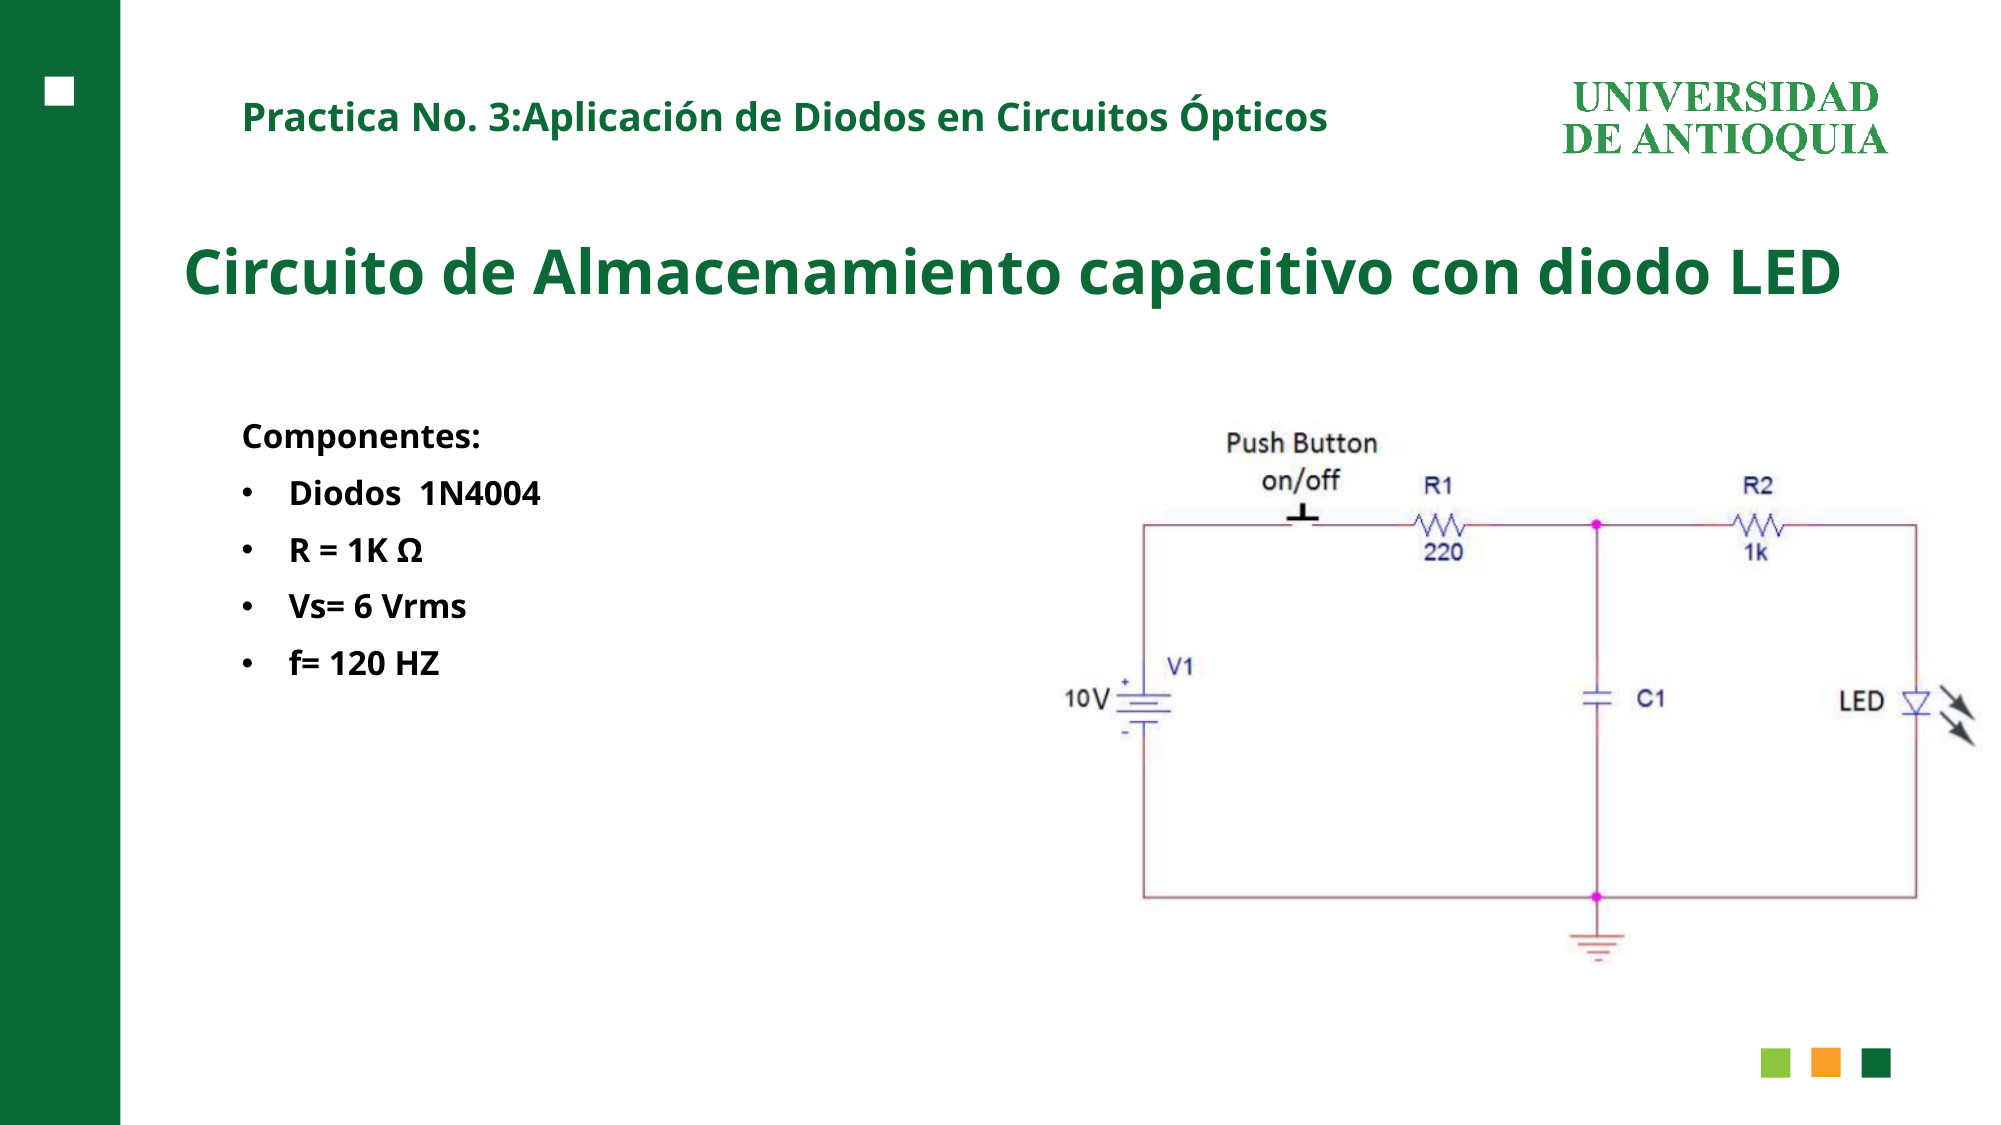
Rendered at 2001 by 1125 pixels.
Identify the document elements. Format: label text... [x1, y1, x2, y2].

text_box [44, 76, 75, 107]
text_box Componentes: Diodos 1N4004 R = 1K Ω Vs= 6 Vrms f= 120 HZ [226, 412, 1297, 897]
picture [1059, 419, 2000, 971]
text_box Circuito de Almacenamiento capacitivo con diodo LED [168, 204, 1891, 344]
text_box [0, 0, 121, 1125]
picture [1539, 59, 1911, 176]
title Practica No. 3:Aplicación de Diodos en Circuitos Ópticos [226, 72, 1364, 204]
text_box [1760, 1047, 1791, 1079]
text_box [1810, 1047, 1842, 1078]
text_box [1861, 1047, 1892, 1079]
